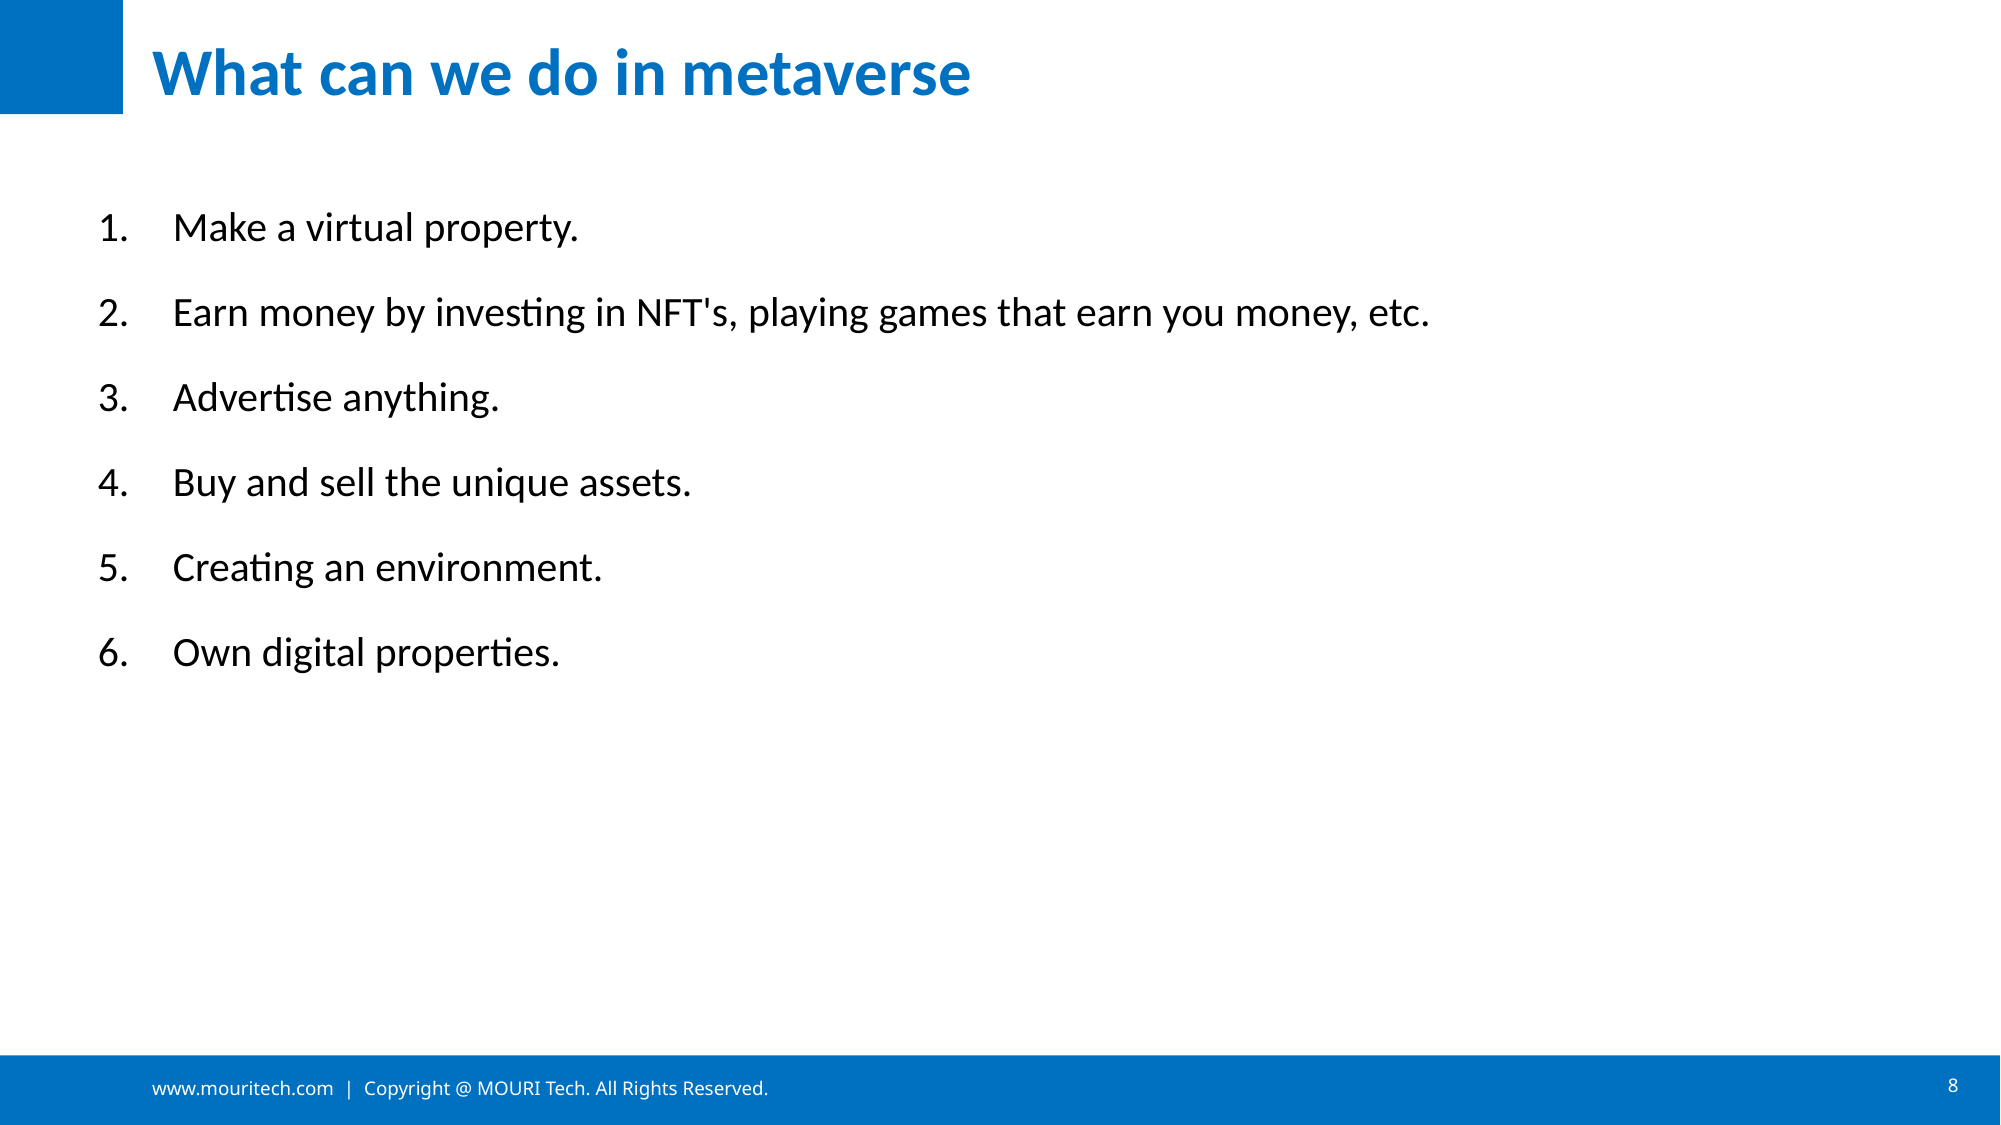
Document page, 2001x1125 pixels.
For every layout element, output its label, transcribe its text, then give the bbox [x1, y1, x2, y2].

text_box Make a virtual property. Earn money by investing in NFT's, playing games that earn you money, etc. Advertise anything. Buy and sell the unique assets. Creating an environment. Own digital properties. [82, 157, 1880, 992]
title What can we do in metaverse [137, 7, 1921, 141]
